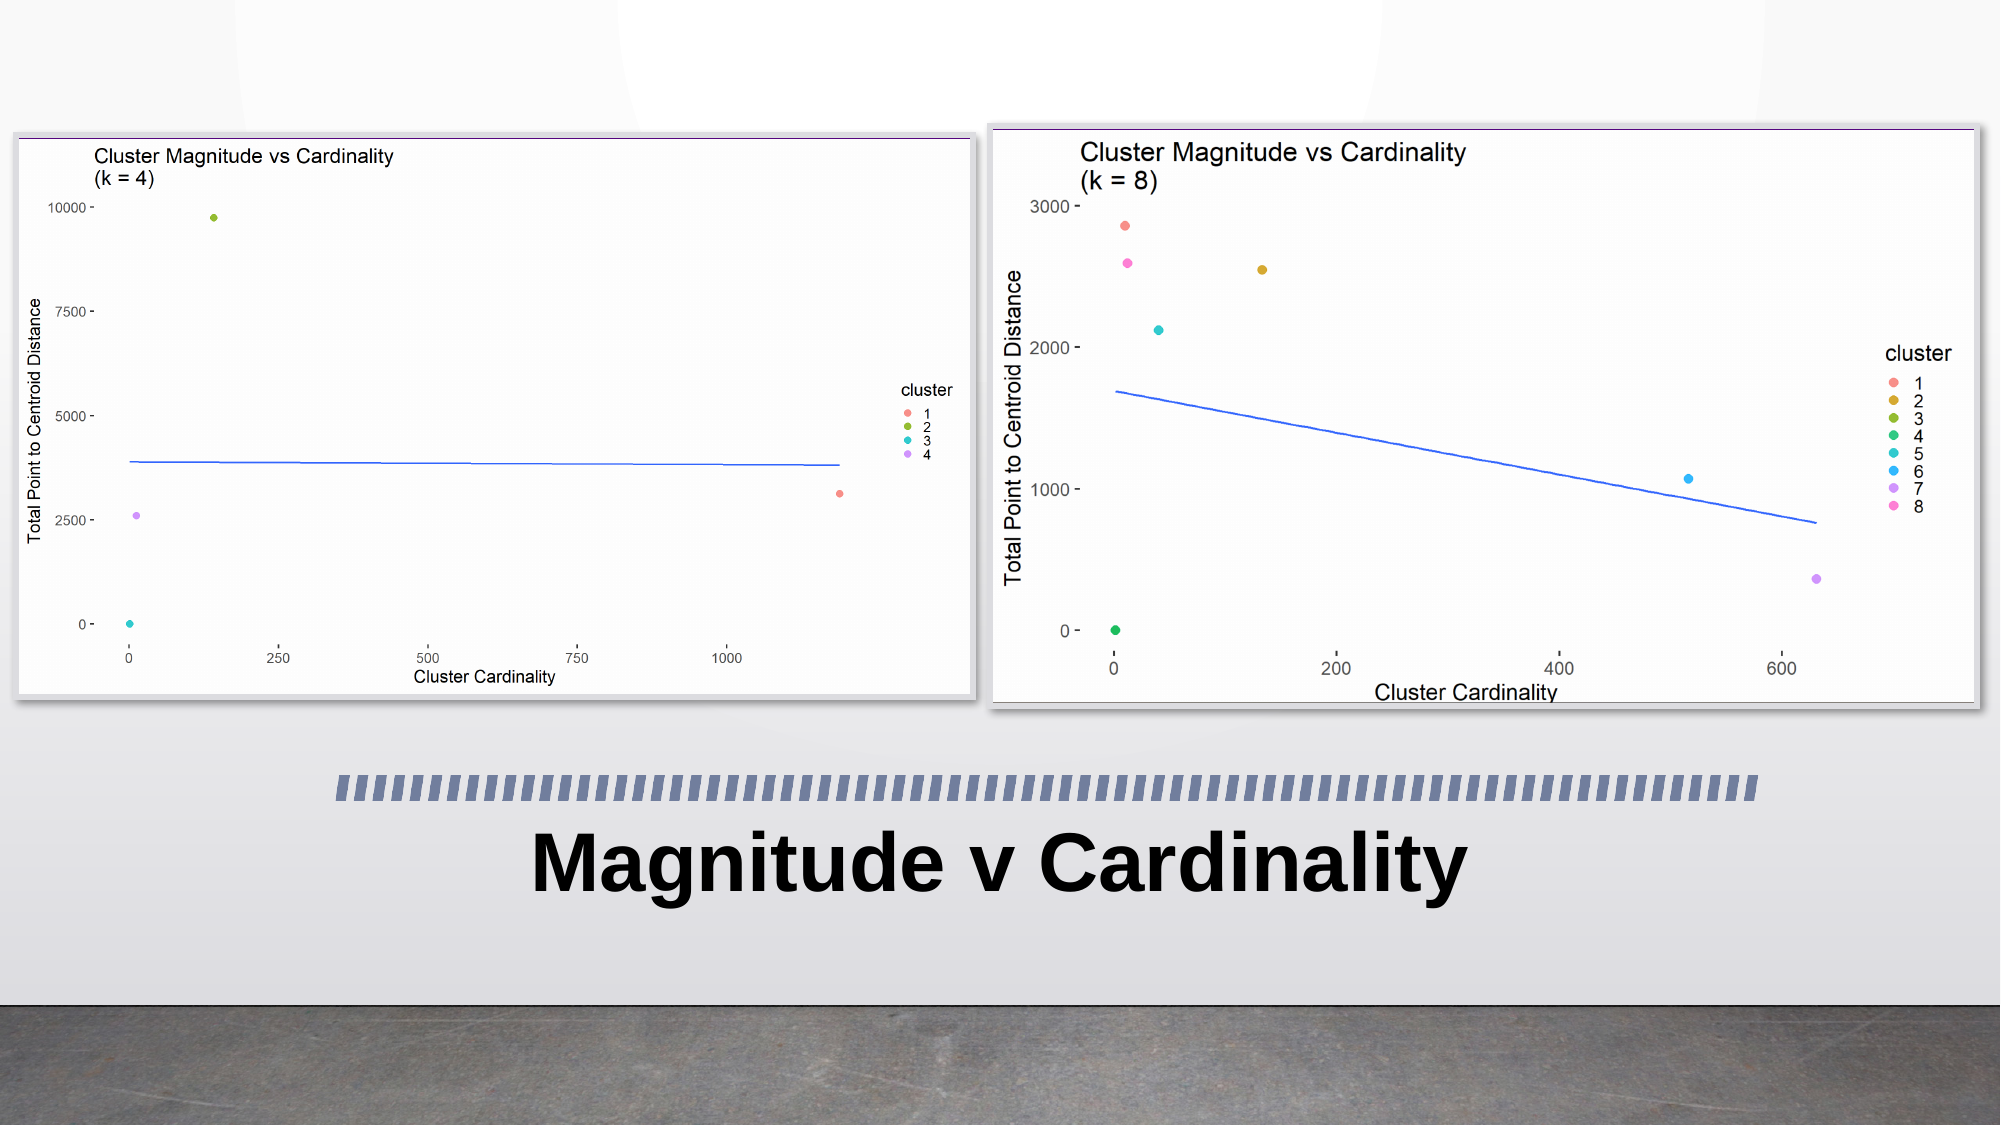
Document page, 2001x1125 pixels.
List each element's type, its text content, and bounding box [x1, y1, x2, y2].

picture [333, 775, 1760, 801]
text_box [0, 0, 2000, 330]
picture [0, 1005, 2000, 1125]
text_box Magnitude v Cardinality [215, 800, 1785, 916]
list [322, 826, 1814, 971]
picture [18, 138, 970, 694]
title [322, 705, 1814, 732]
text_box [0, 330, 2000, 1003]
picture [184, 105, 1974, 704]
